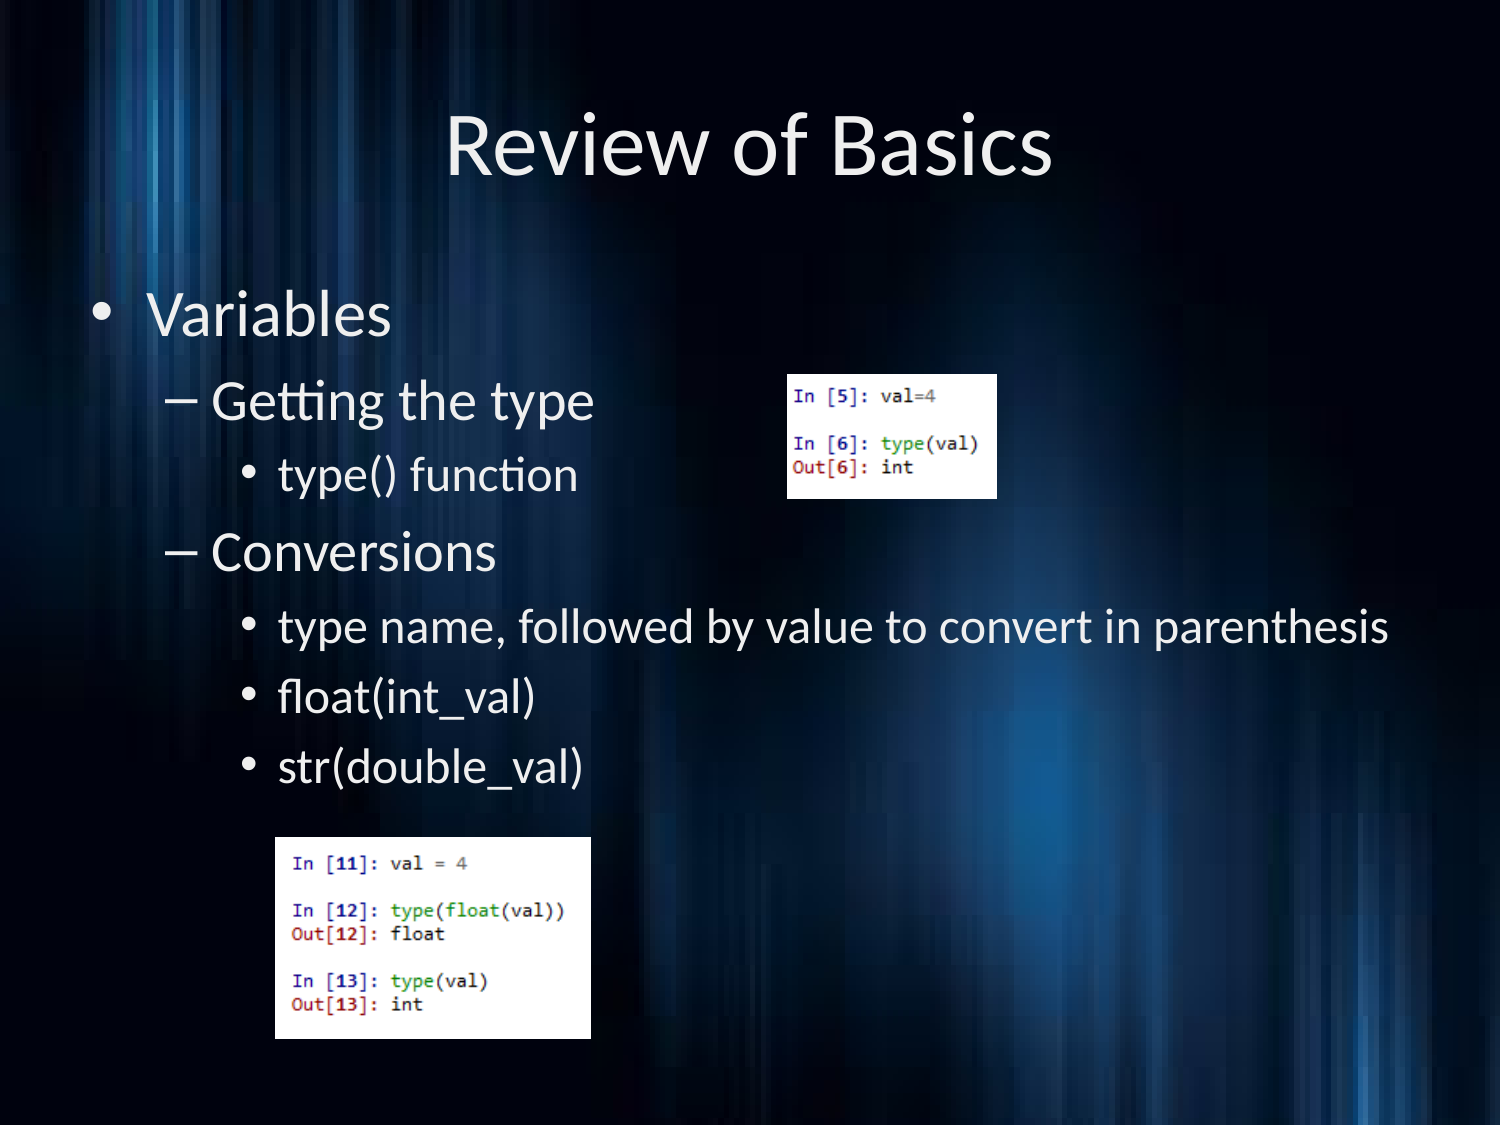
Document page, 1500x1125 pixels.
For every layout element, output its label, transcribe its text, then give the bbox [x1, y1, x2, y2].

title Review of Basics [75, 45, 1425, 233]
picture [0, 0, 1500, 1125]
list Variables Getting the type type() function Conversions type name, followed by value to convert in parenthesis float(int_val) str(double_val) [75, 262, 1425, 1005]
